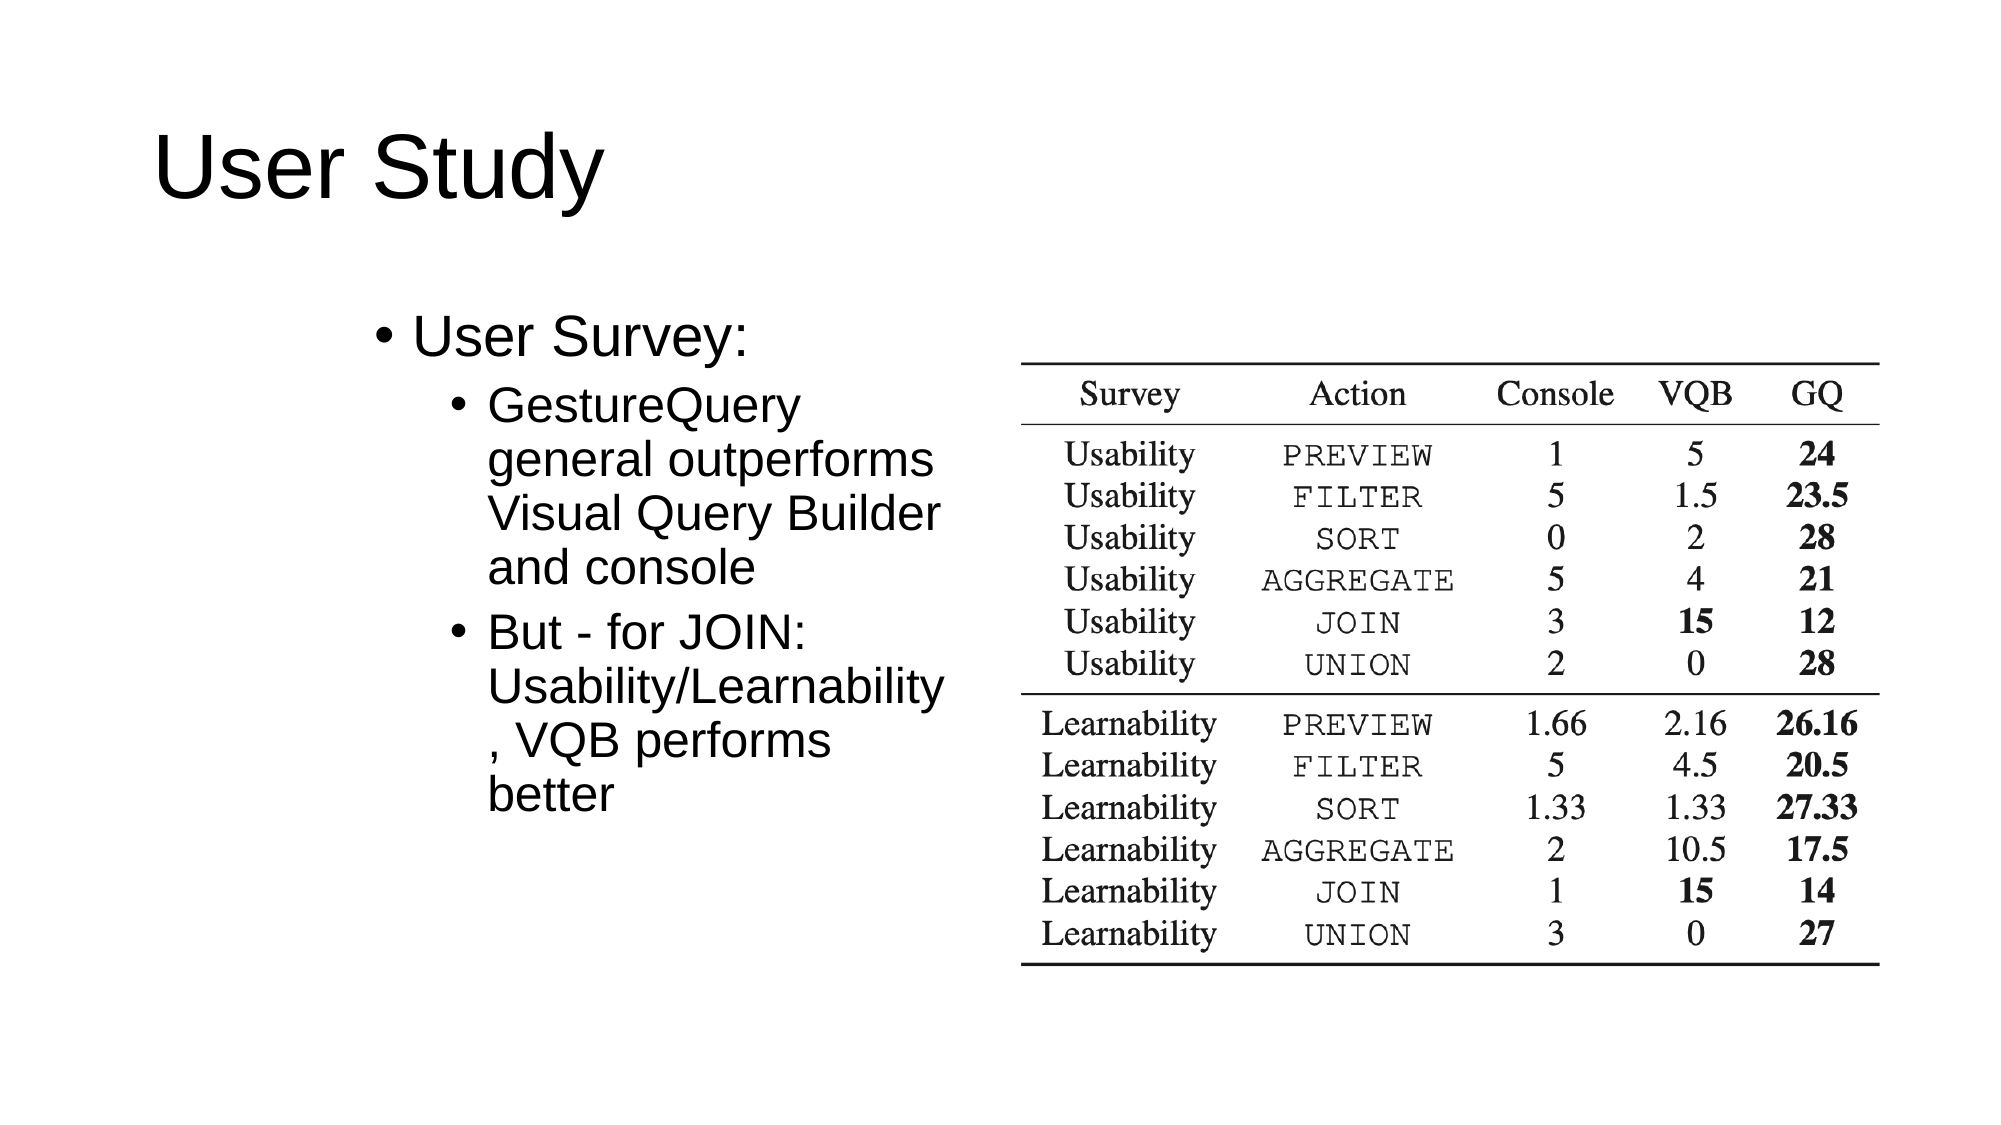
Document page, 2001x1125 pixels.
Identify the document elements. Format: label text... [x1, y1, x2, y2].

list User Survey: GestureQuery general outperforms Visual Query Builder and console But - for JOIN: Usability/Learnability, VQB performs better [359, 298, 958, 1024]
title User Study [137, 59, 1863, 278]
picture [975, 340, 1914, 983]
